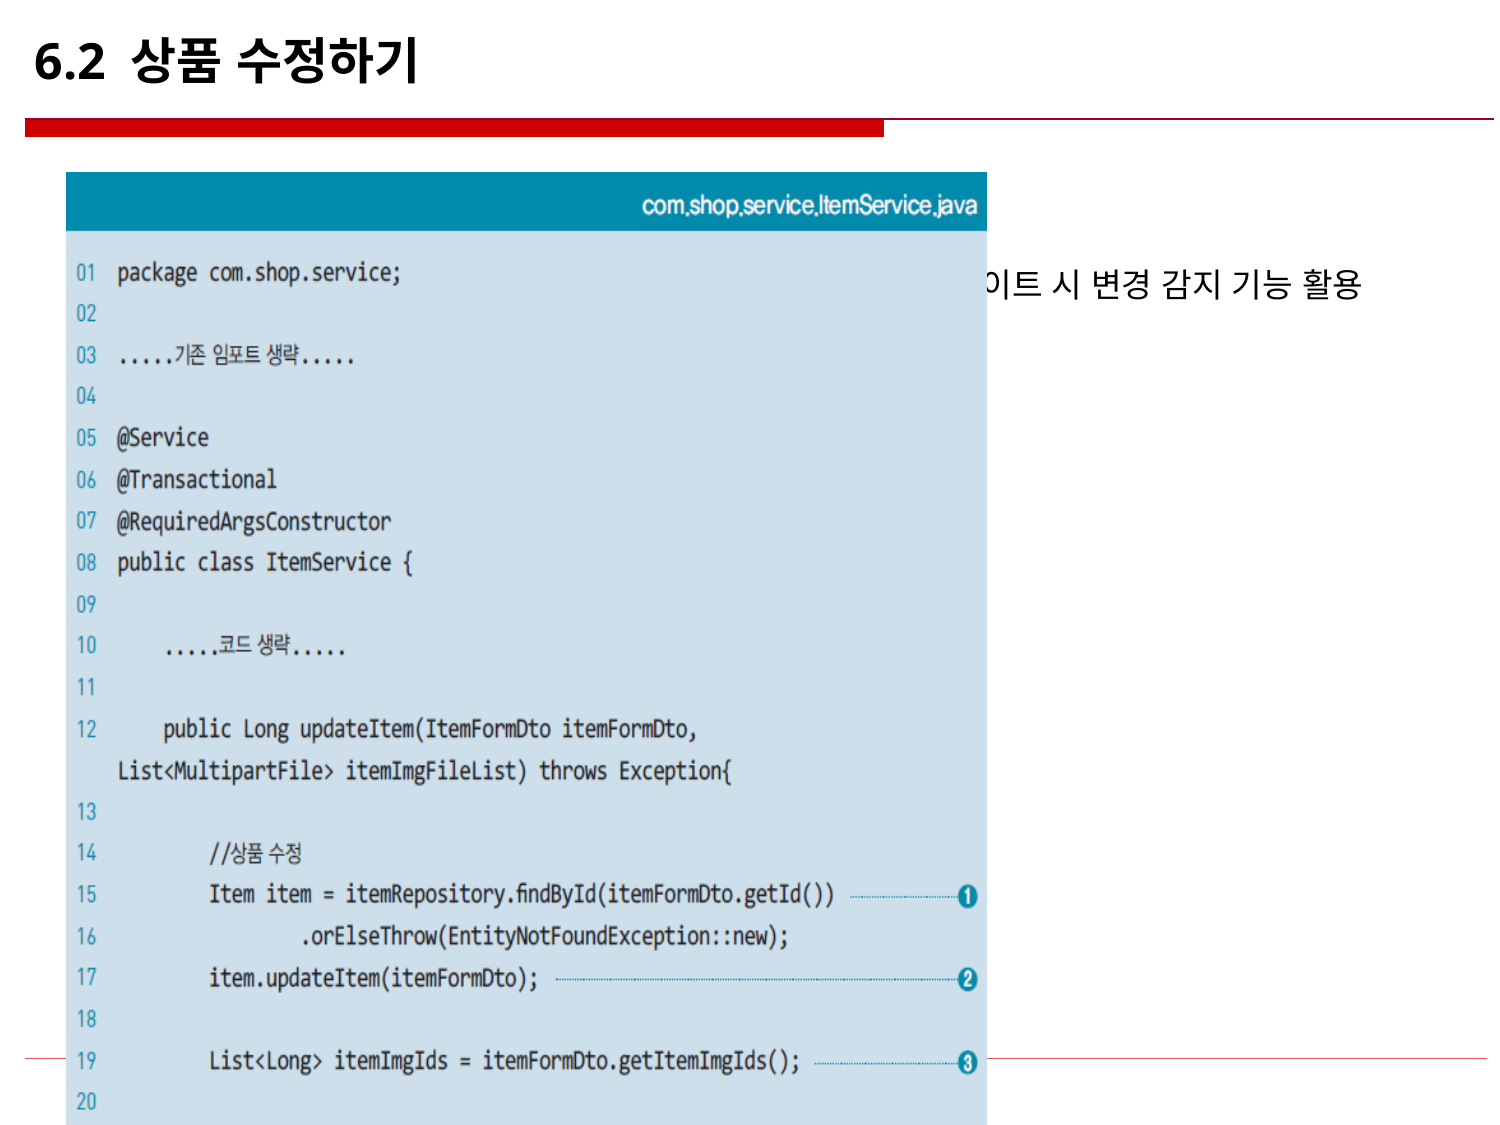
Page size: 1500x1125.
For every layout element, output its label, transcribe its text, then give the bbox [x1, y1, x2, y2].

text_box 상품 업데이트 시 변경 감지 기능 활용 [991, 236, 1400, 370]
title 6.2 상품 수정하기 [19, 23, 1370, 96]
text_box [64, 172, 987, 1125]
